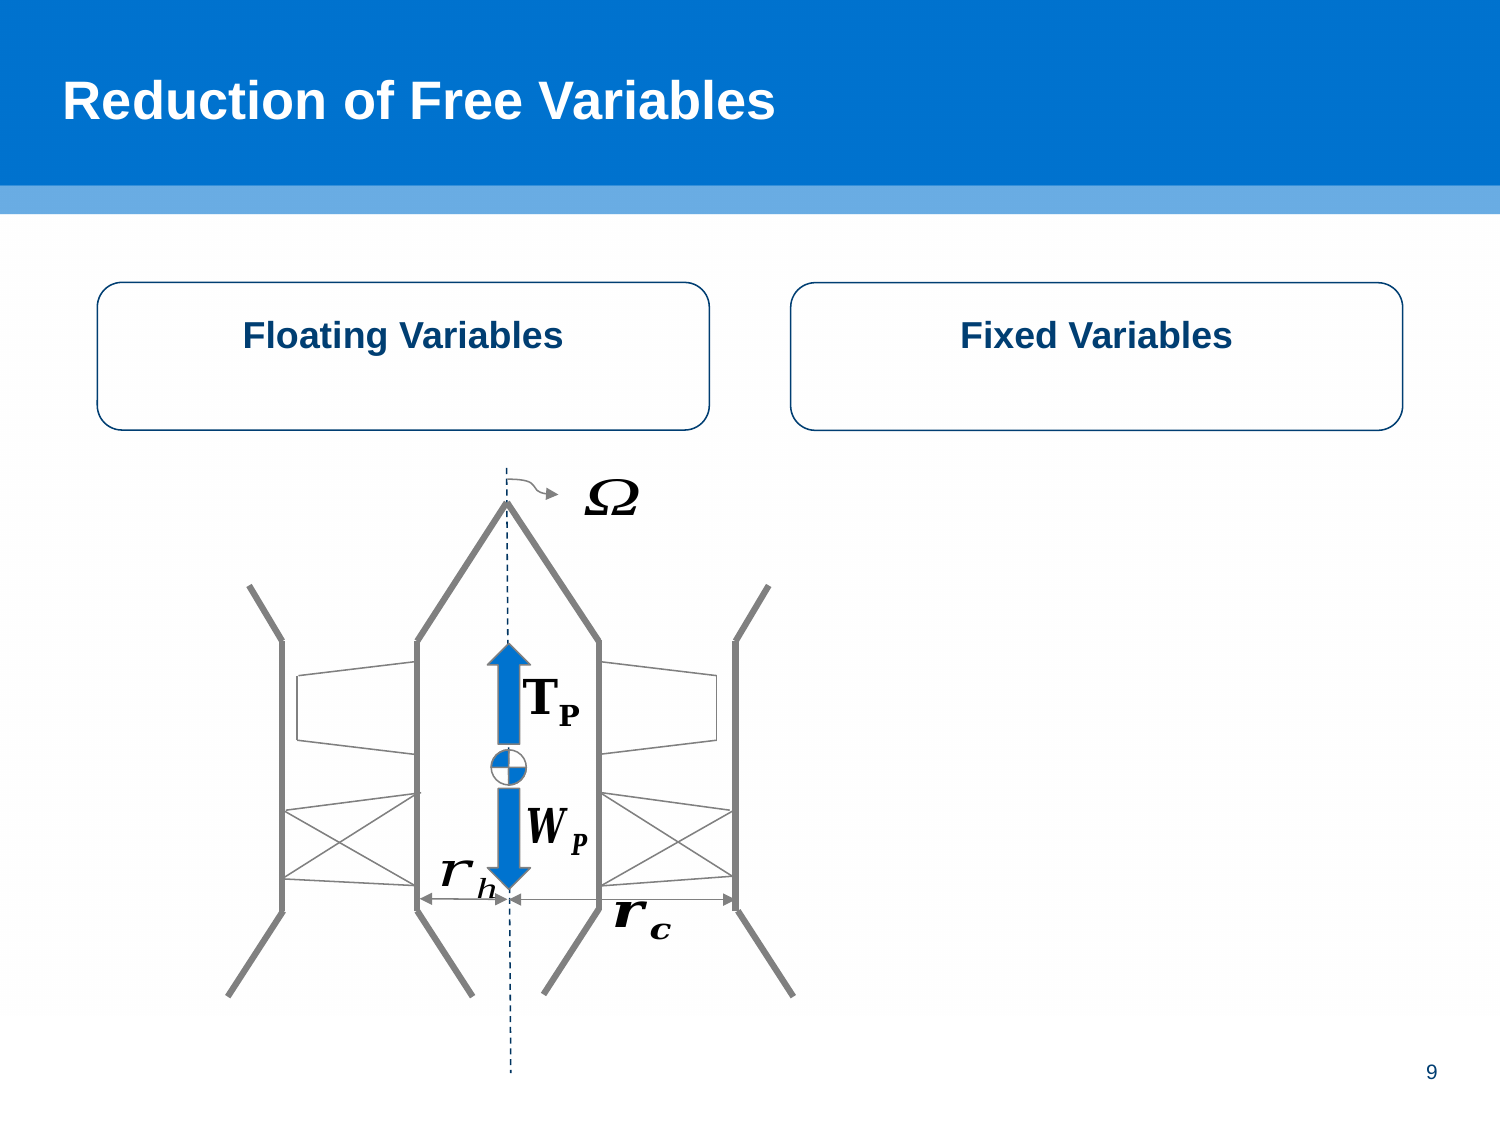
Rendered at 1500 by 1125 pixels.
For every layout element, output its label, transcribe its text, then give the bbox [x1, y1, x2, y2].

picture [0, 0, 1500, 1015]
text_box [227, 467, 794, 1074]
slide_number 9 [1289, 1058, 1438, 1088]
title Reduction of Free Variables [63, 65, 1437, 135]
